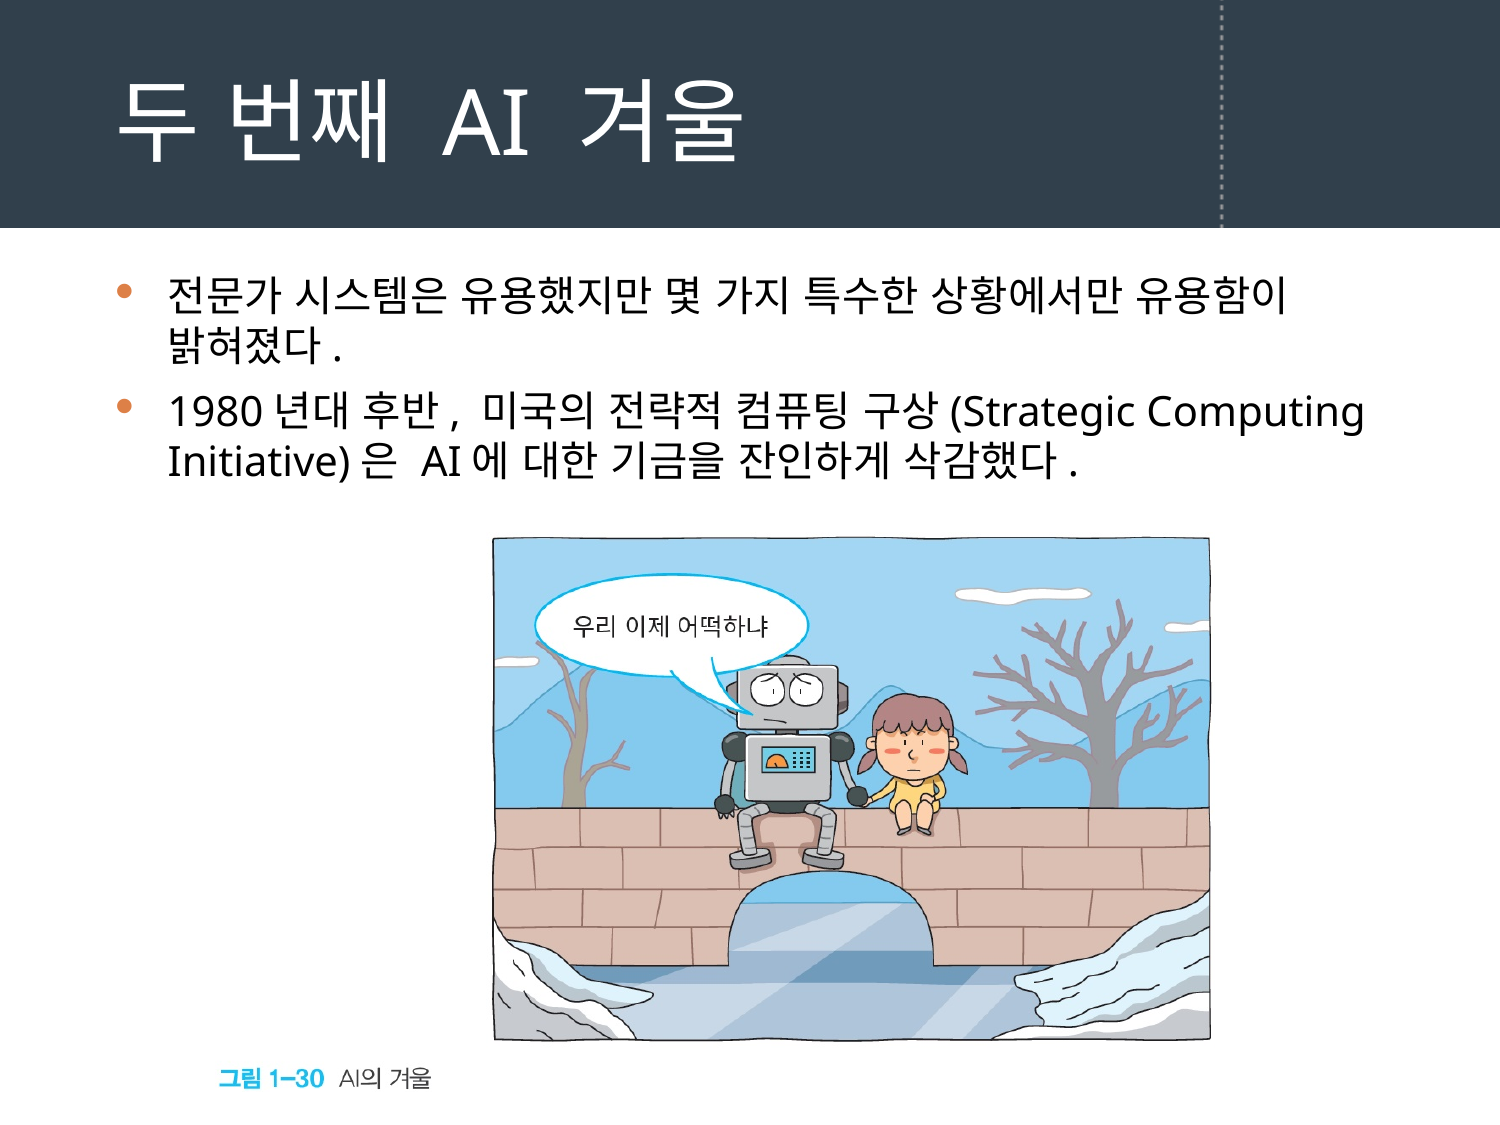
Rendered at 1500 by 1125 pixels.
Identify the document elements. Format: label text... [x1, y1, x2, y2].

list 전문가 시스템은 유용했지만 몇 가지 특수한 상황에서만 유용함이 밝혀졌다. 1980년대 후반, 미국의 전략적 컴퓨팅 구상(Strategic Computing Initiative)은 AI에 대한 기금을 잔인하게 삭감했다. [100, 262, 1438, 1000]
picture [215, 531, 1215, 1092]
picture [0, 0, 1500, 228]
title 두 번째 AI 겨울 [100, 37, 1438, 200]
